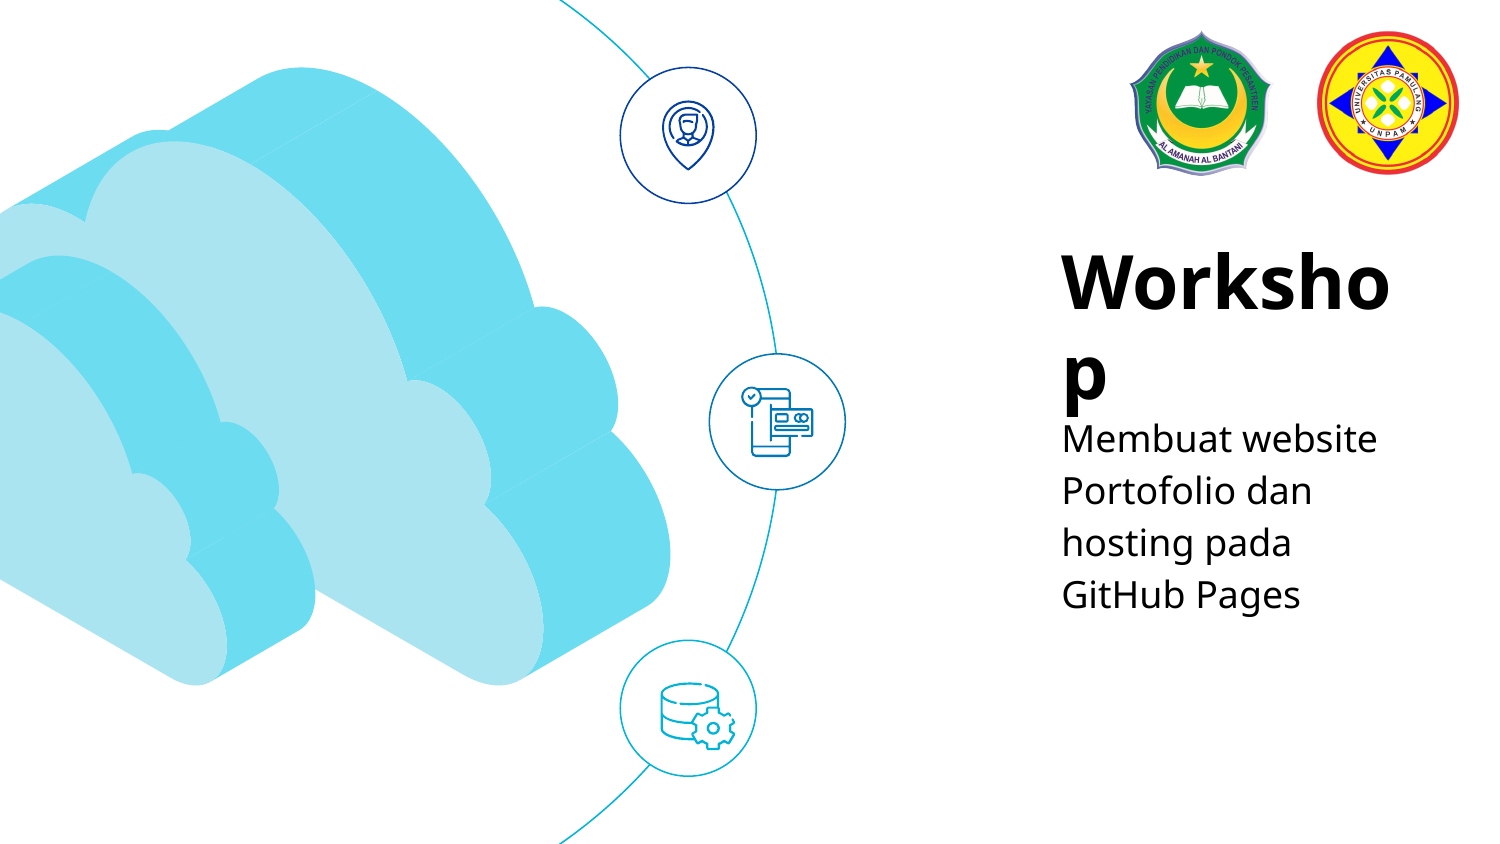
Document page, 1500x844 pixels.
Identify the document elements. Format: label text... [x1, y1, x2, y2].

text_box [660, 682, 736, 751]
text_box [709, 353, 846, 490]
text_box [0, 694, 650, 844]
text_box [674, 640, 757, 753]
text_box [661, 100, 715, 171]
subtitle Membuat website Portofolio dan hosting pada GitHub Pages [1046, 393, 1425, 634]
picture [1129, 27, 1275, 176]
text_box [674, 192, 777, 651]
title Workshop [1046, 273, 1425, 376]
text_box [620, 694, 736, 777]
text_box [673, 67, 757, 204]
picture [1310, 27, 1464, 176]
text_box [0, 67, 671, 686]
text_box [740, 386, 814, 458]
text_box [0, 0, 637, 65]
